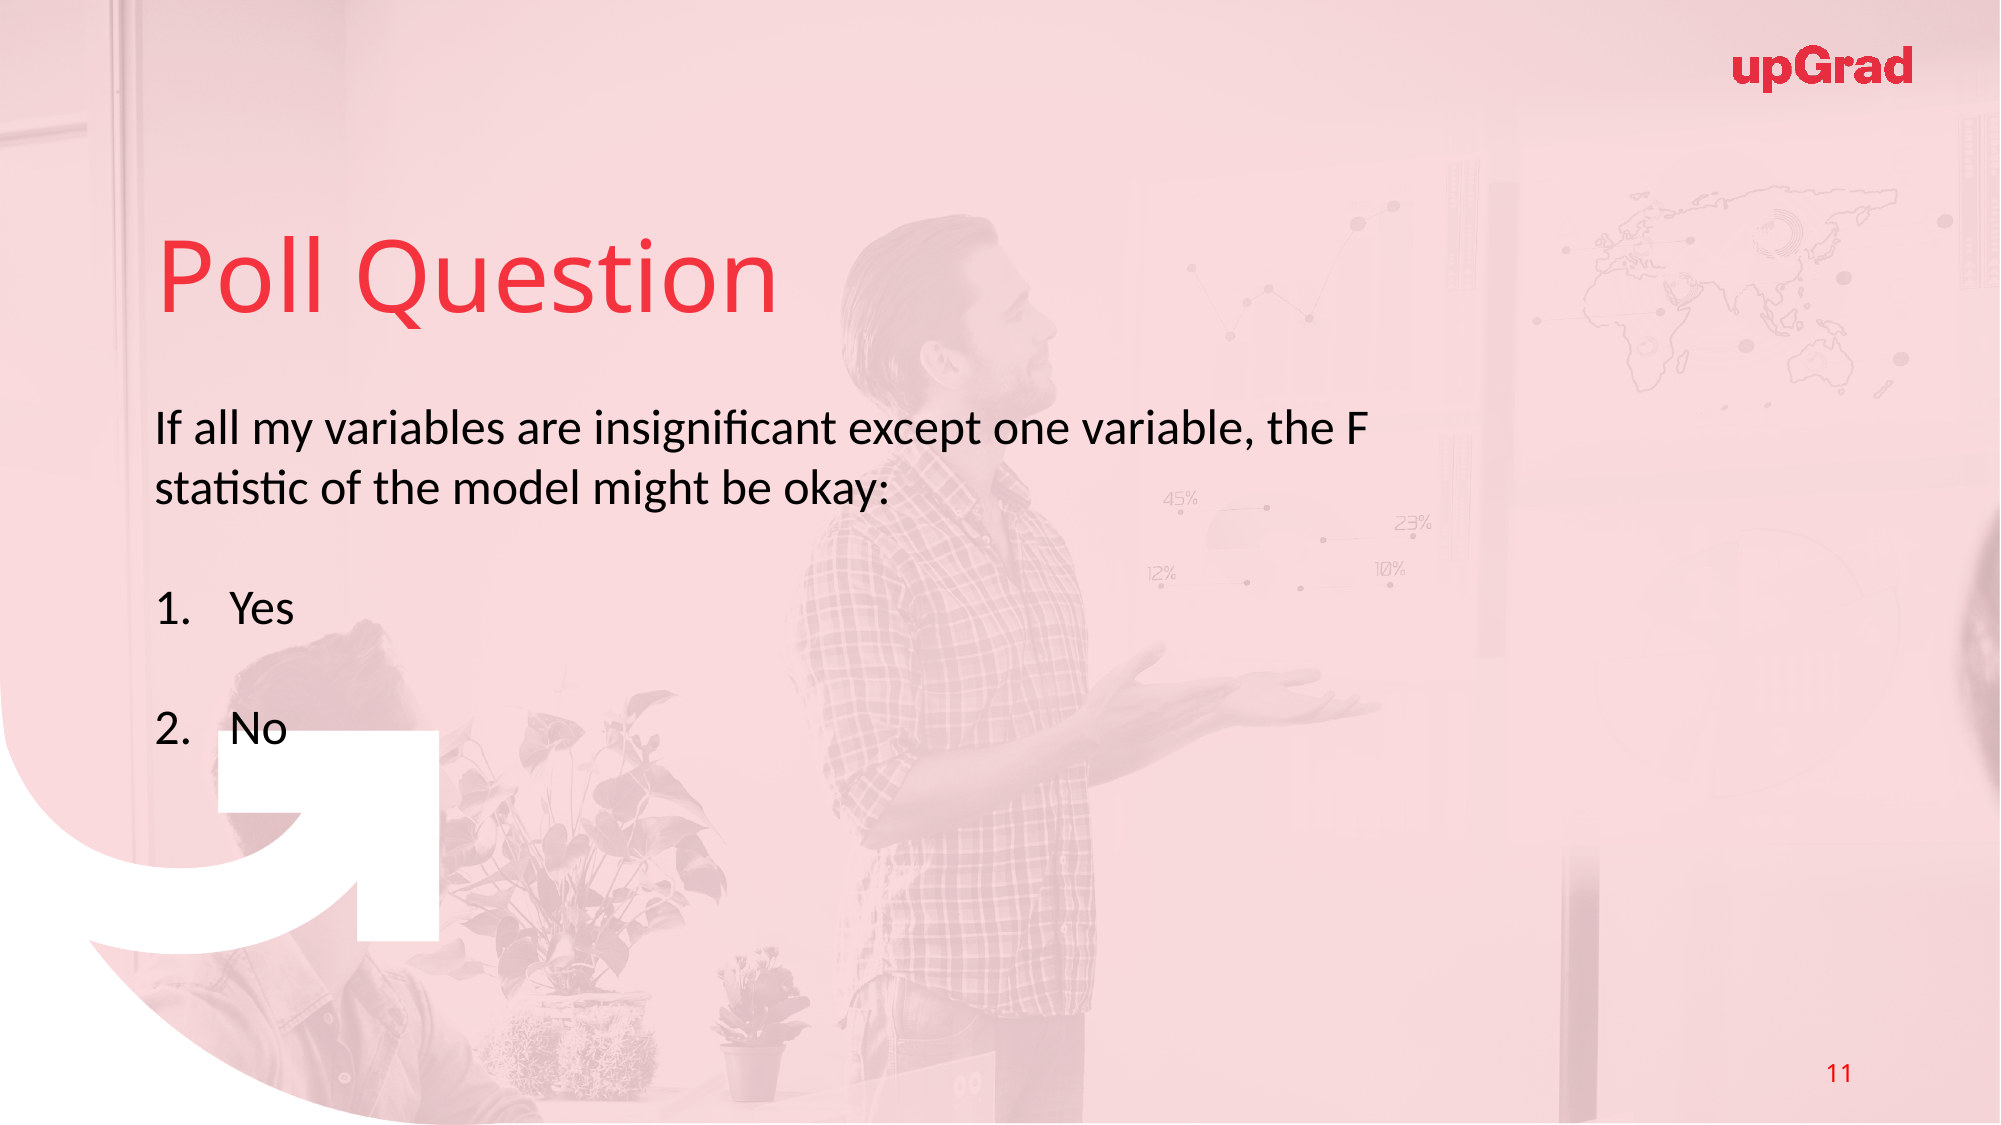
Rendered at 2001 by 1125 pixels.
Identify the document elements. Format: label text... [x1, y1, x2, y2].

text_box If all my variables are insignificant except one variable, the F statistic of the model might be okay: Yes No [139, 387, 1394, 883]
text_box Poll Question [140, 136, 1342, 425]
text_box [0, 0, 2000, 1125]
picture [1733, 45, 1912, 93]
text_box 11 [1424, 1042, 1875, 1103]
